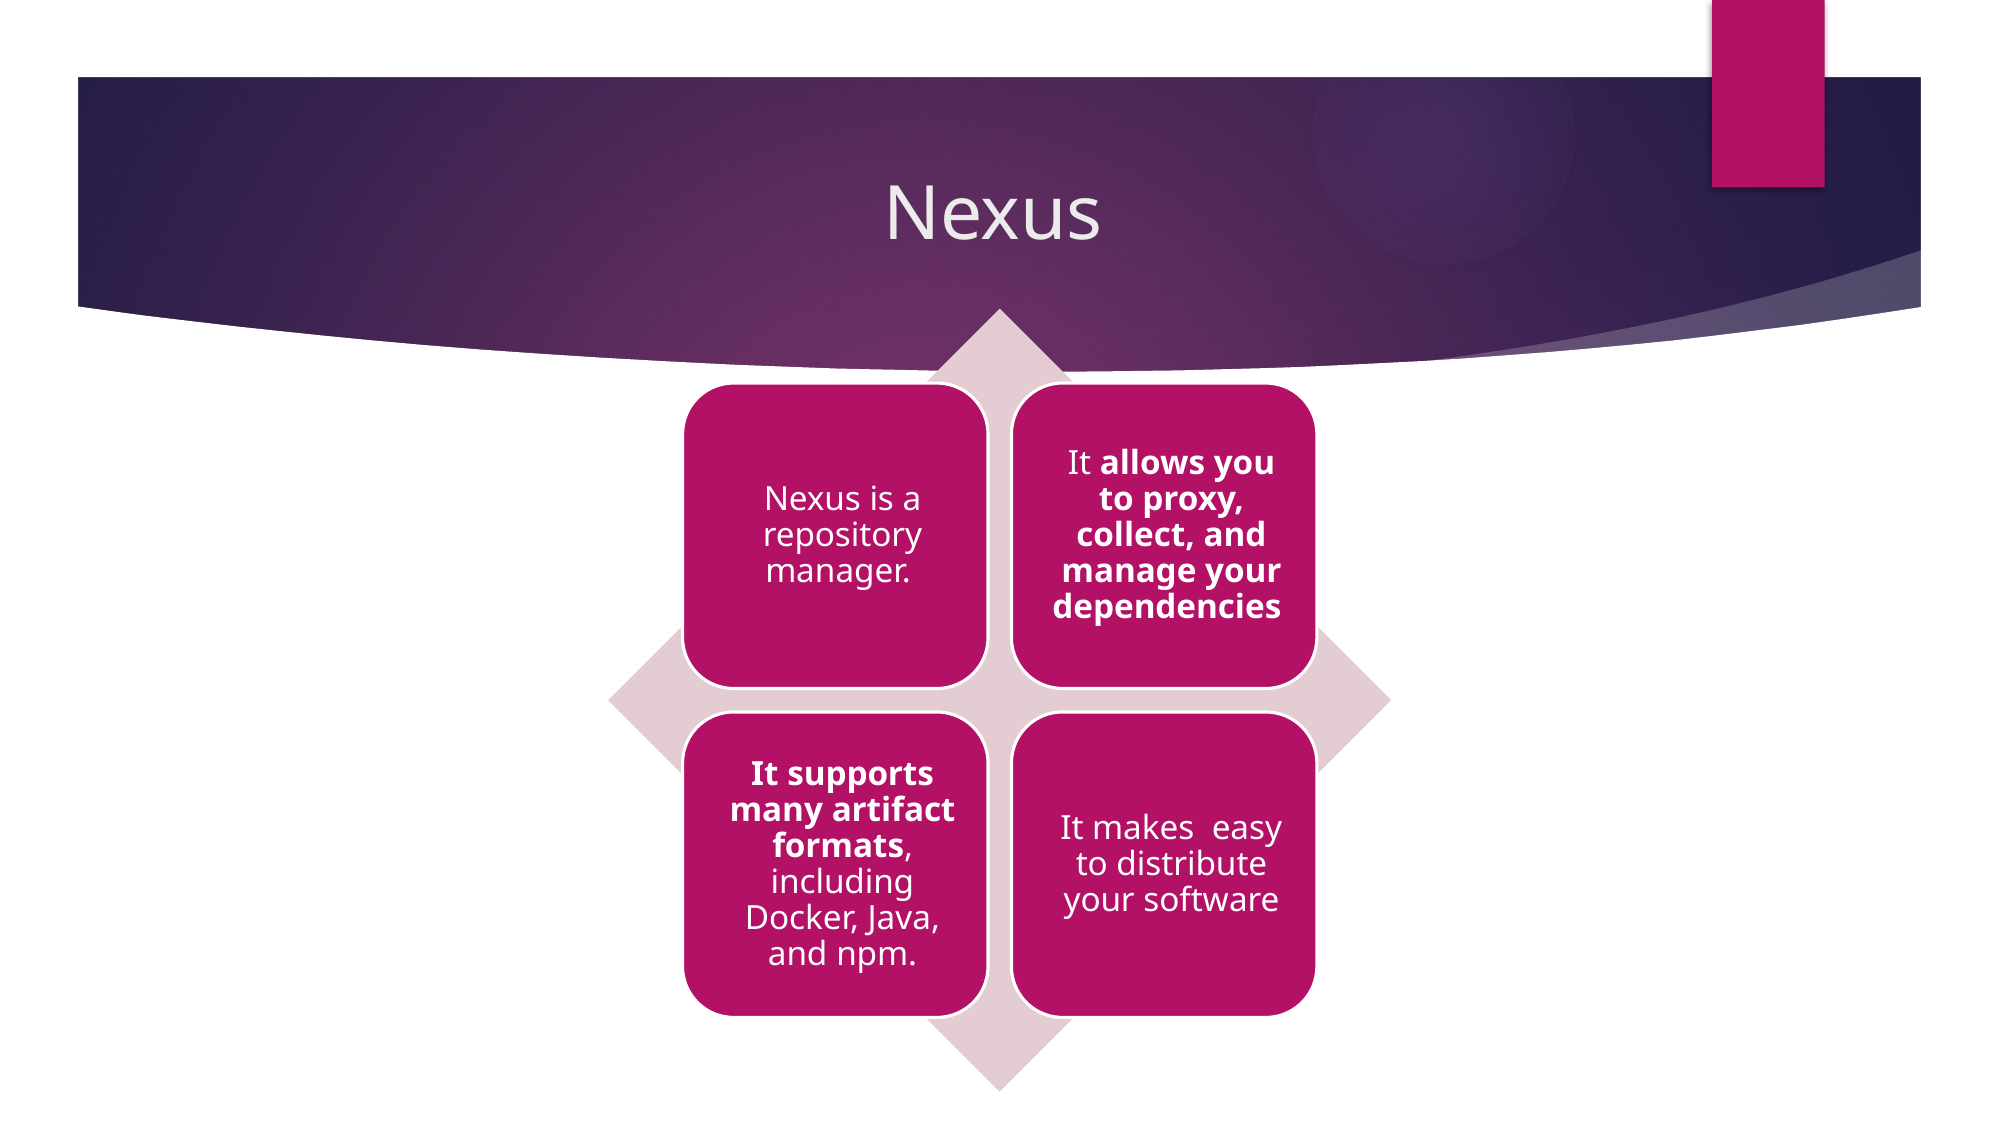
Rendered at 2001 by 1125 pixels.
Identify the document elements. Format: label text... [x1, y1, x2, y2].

title Nexus [868, 0, 1444, 306]
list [538, 308, 1461, 1092]
